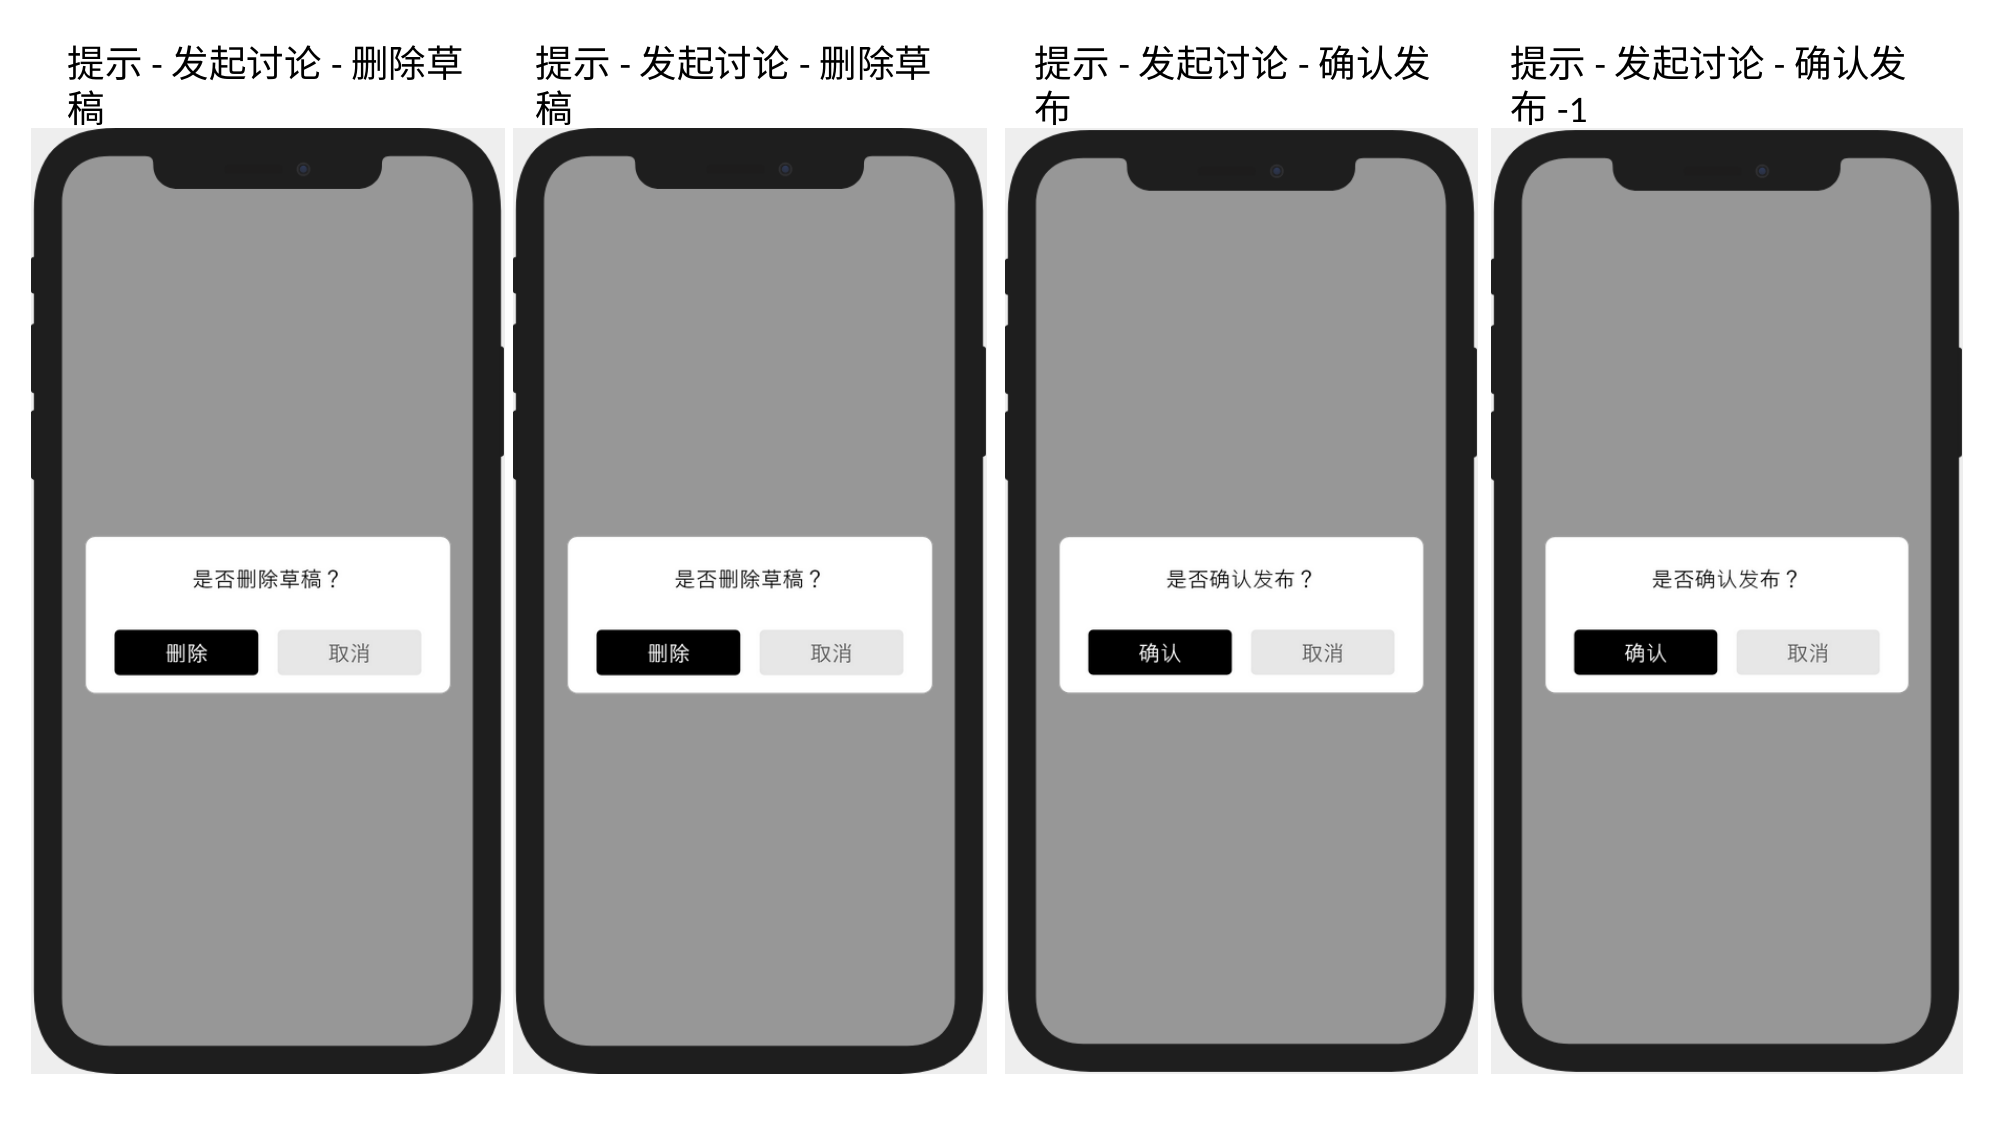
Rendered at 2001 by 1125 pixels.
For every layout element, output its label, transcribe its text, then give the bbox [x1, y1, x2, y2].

picture [513, 128, 987, 1074]
picture [1005, 128, 1478, 1074]
text_box 提示-发起讨论-删除草稿 [52, 32, 484, 128]
text_box 提示-发起讨论-删除草稿 [520, 32, 979, 128]
text_box 提示-发起讨论-确认发布-1 [1495, 32, 1959, 128]
text_box 提示-发起讨论-确认发布 [1019, 32, 1463, 128]
picture [1491, 128, 1963, 1074]
picture [31, 128, 505, 1074]
